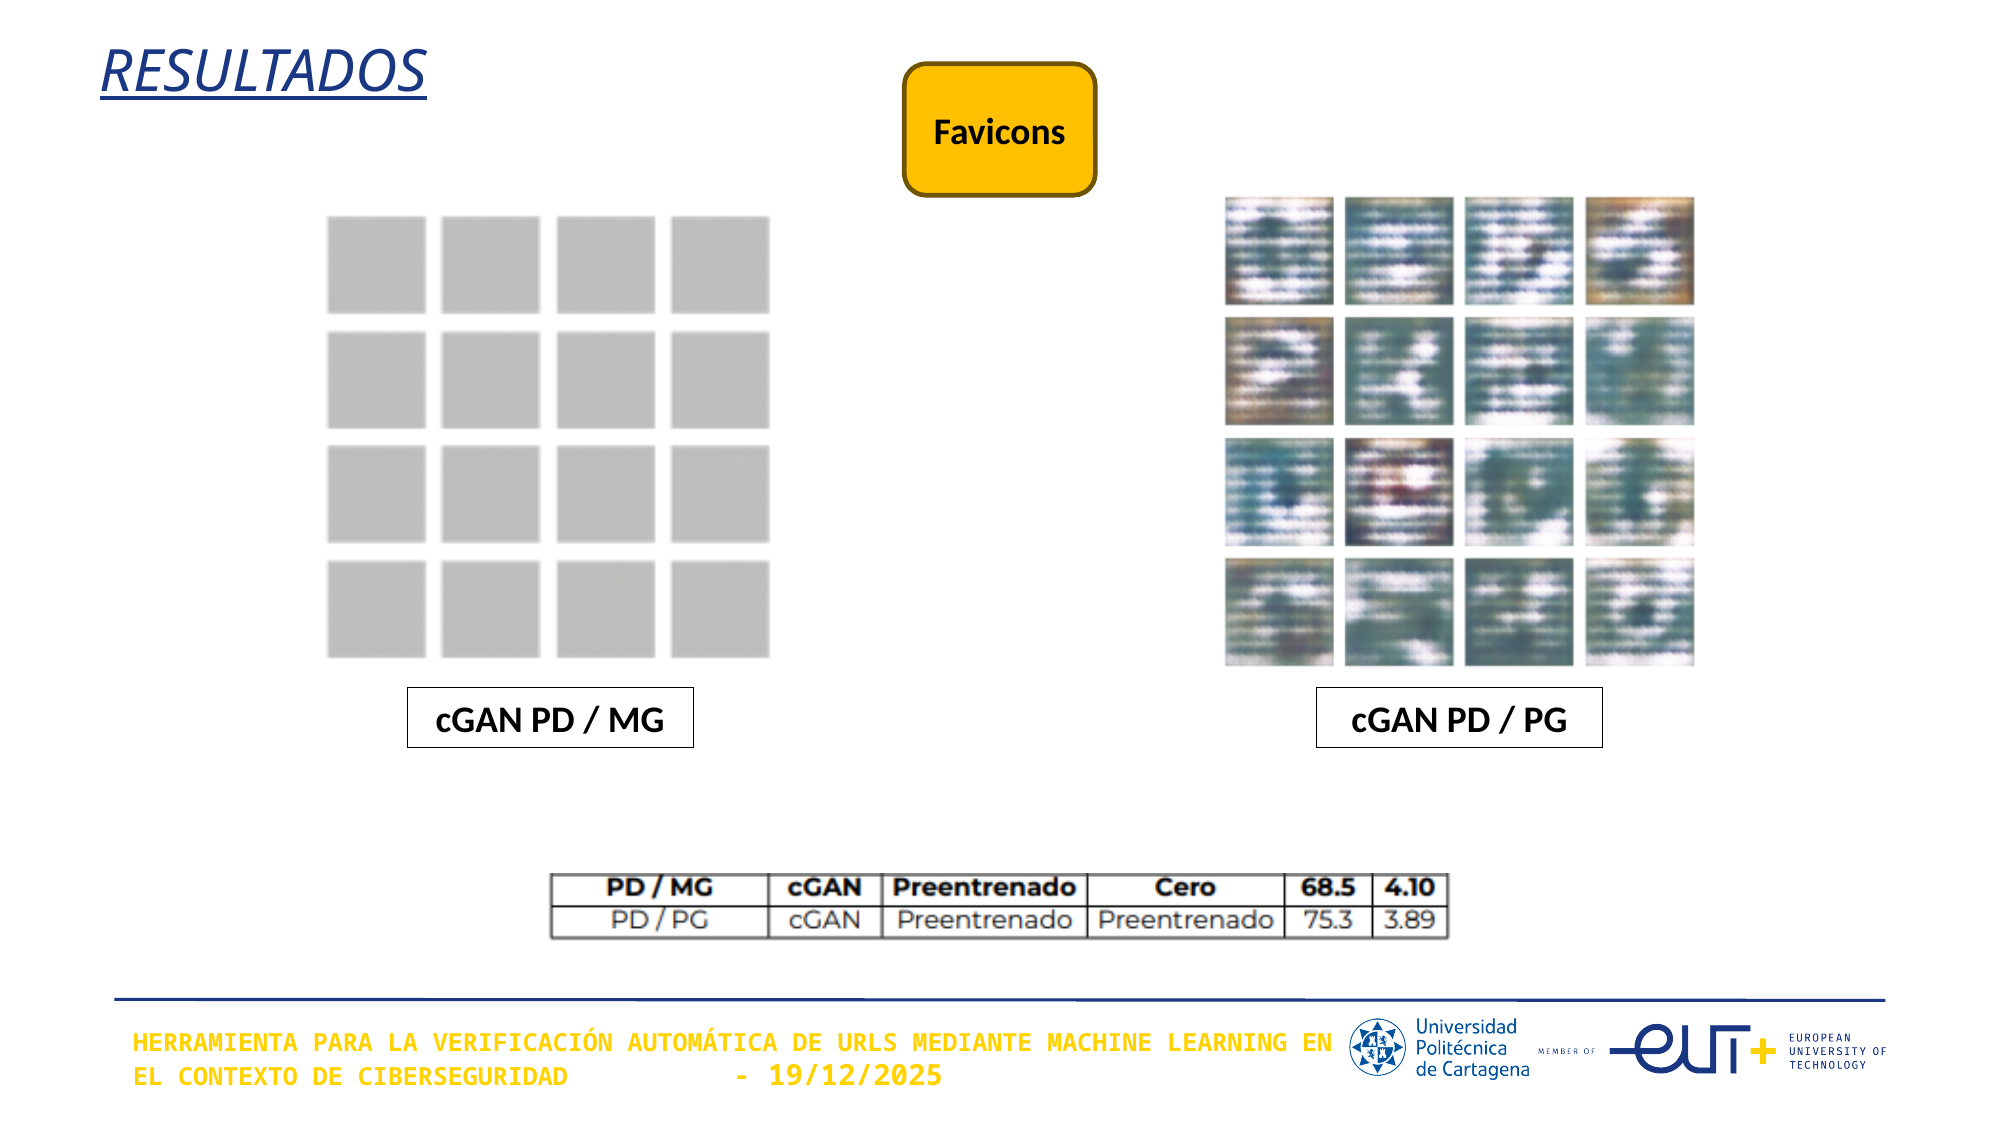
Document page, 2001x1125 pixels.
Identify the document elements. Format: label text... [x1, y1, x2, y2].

text_box Favicons [903, 62, 1097, 197]
picture [539, 873, 1460, 944]
text_box HERRAMIENTA PARA LA VERIFICACIÓN AUTOMÁTICA DE URLS MEDIANTE MACHINE LEARNING EN EL CONTEXTO DE CIBERSEGURIDAD - 19/12/2025 [118, 1018, 1349, 1099]
text_box cGAN PD / PG [1316, 687, 1603, 748]
text_box RESULTADOS [0, 25, 636, 110]
picture [1349, 1018, 1886, 1080]
text_box cGAN PD / MG [407, 687, 694, 748]
picture [321, 203, 779, 670]
picture [1216, 185, 1703, 680]
